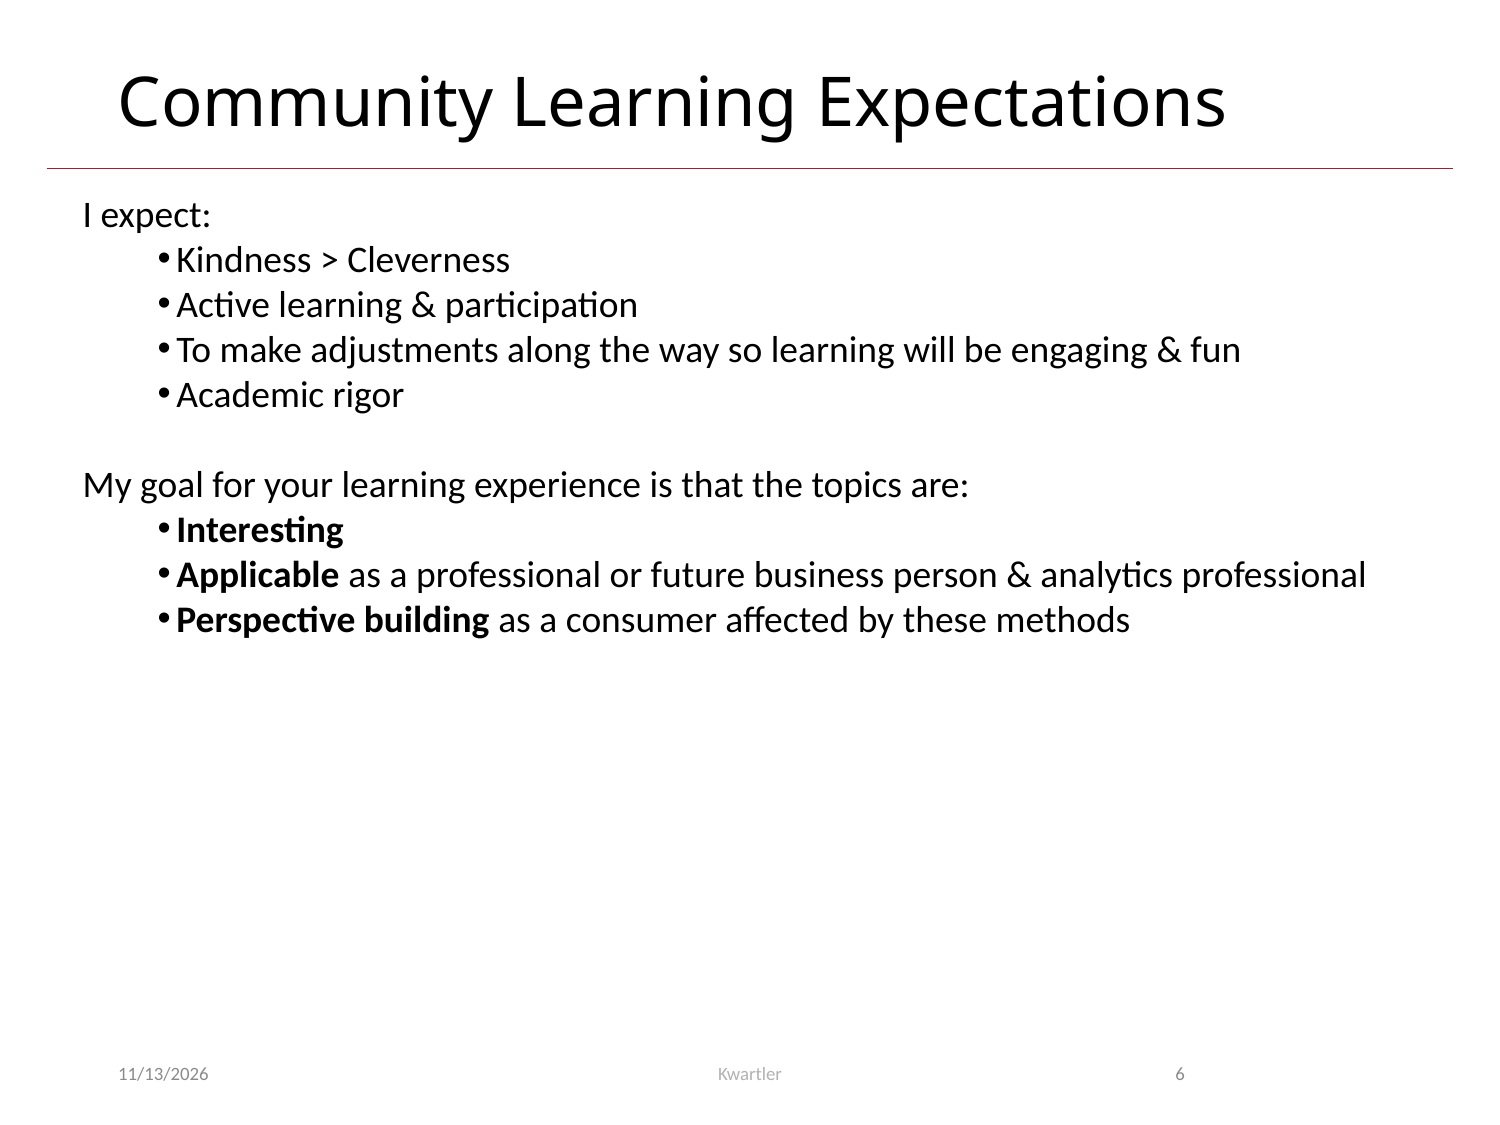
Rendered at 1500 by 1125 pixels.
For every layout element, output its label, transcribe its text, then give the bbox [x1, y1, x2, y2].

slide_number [103, 1042, 441, 1103]
title Community Learning Expectations [103, 59, 1397, 157]
footer Kwartler [496, 1042, 1004, 1103]
slide_number 6 [1059, 1042, 1200, 1103]
text_box I expect: Kindness > Cleverness Active learning & participation To make adjustments along the way so learning will be engaging & fun Academic rigor My goal for your learning experience is that the topics are: Interesting Applicable as a professional or future business person & analytics professional Perspective building as a consumer affected by these methods [67, 182, 1500, 648]
